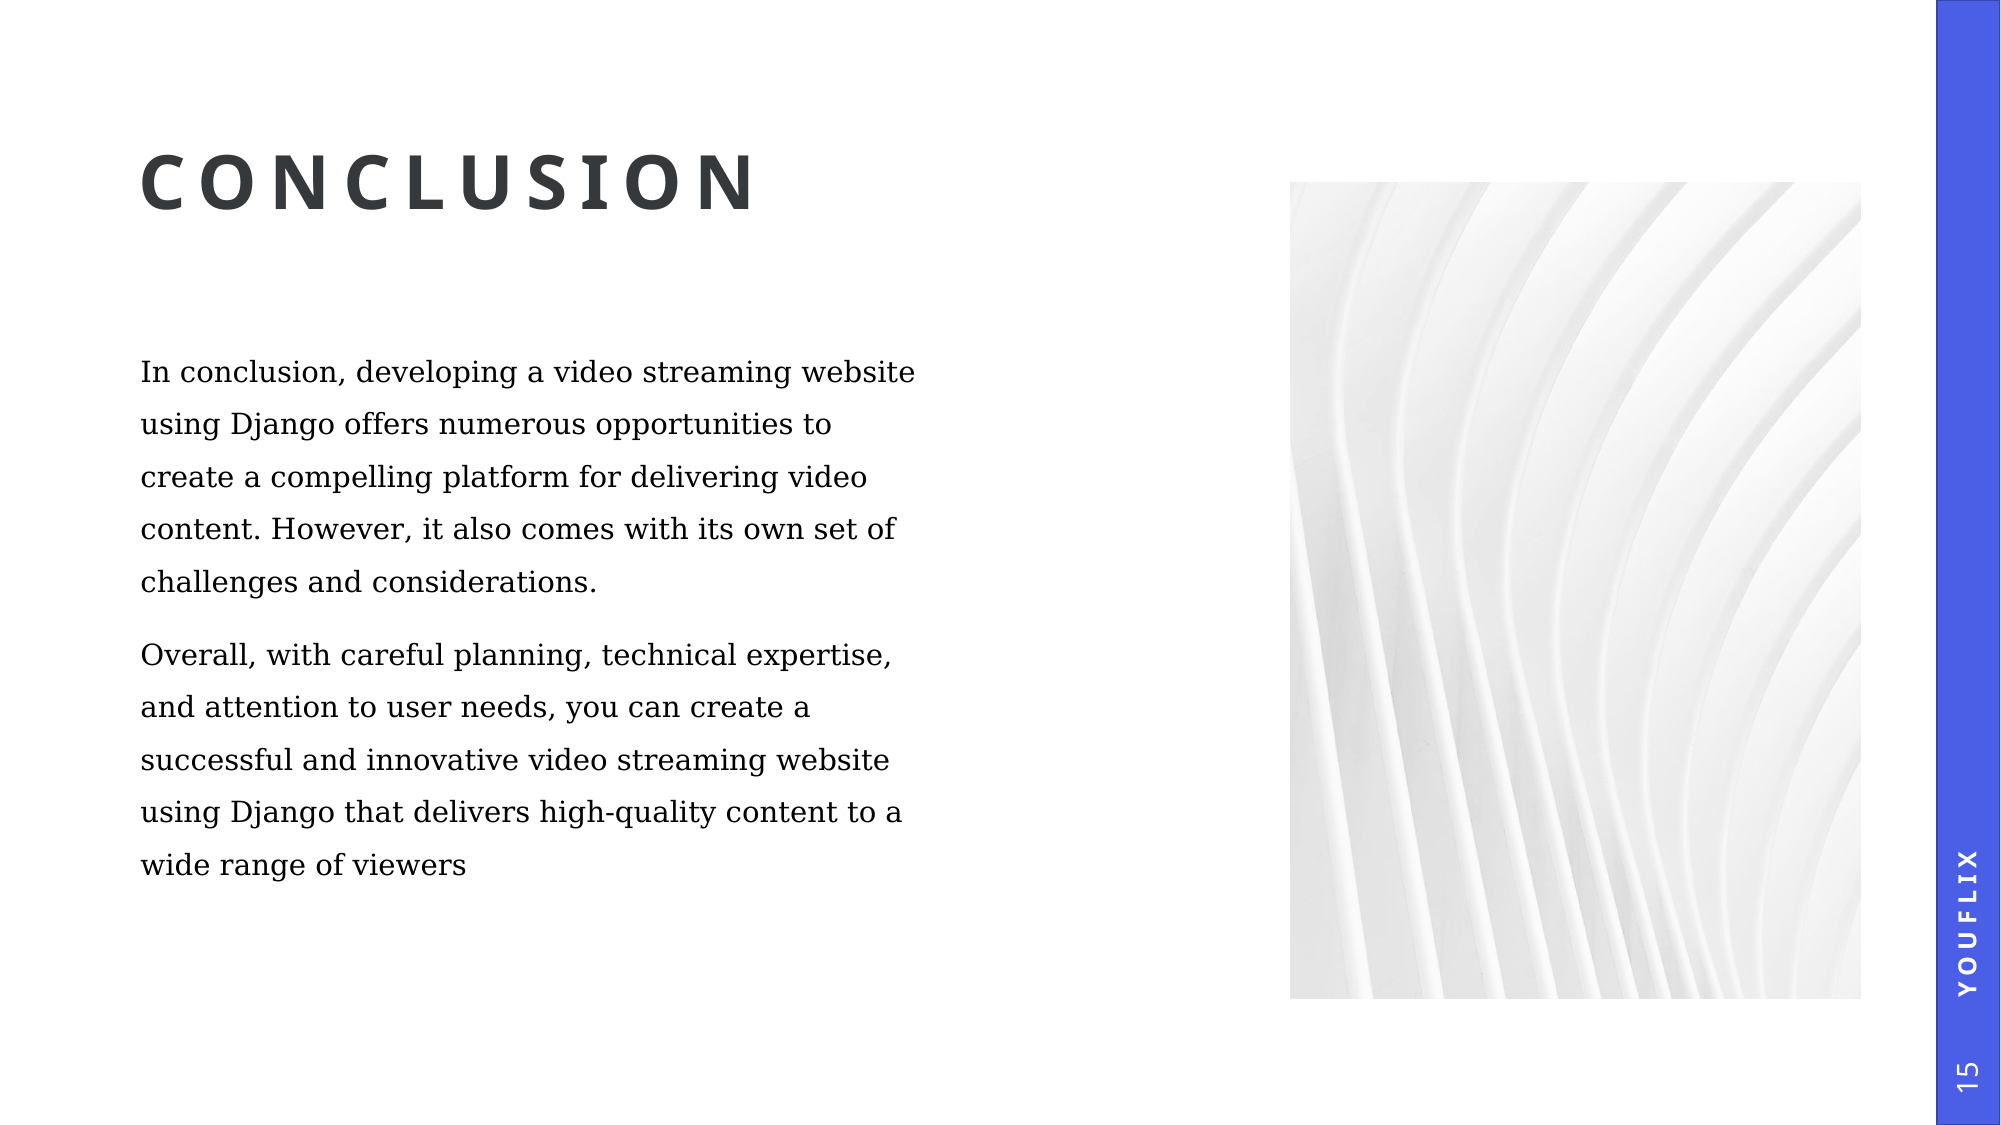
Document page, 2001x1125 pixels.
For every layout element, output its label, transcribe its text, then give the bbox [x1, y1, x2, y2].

title CONCLUSION [139, 145, 1082, 306]
picture [1290, 182, 1861, 999]
footer YOUFLIX [1937, 0, 2000, 1032]
list In conclusion, developing a video streaming website using Django offers numerous opportunities to create a compelling platform for delivering video content. However, it also comes with its own set of challenges and considerations. Overall, with careful planning, technical expertise, and attention to user needs, you can create a successful and innovative video streaming website using Django that delivers high-quality content to a wide range of viewers [140, 335, 933, 921]
slide_number 15 [1937, 1032, 2000, 1125]
